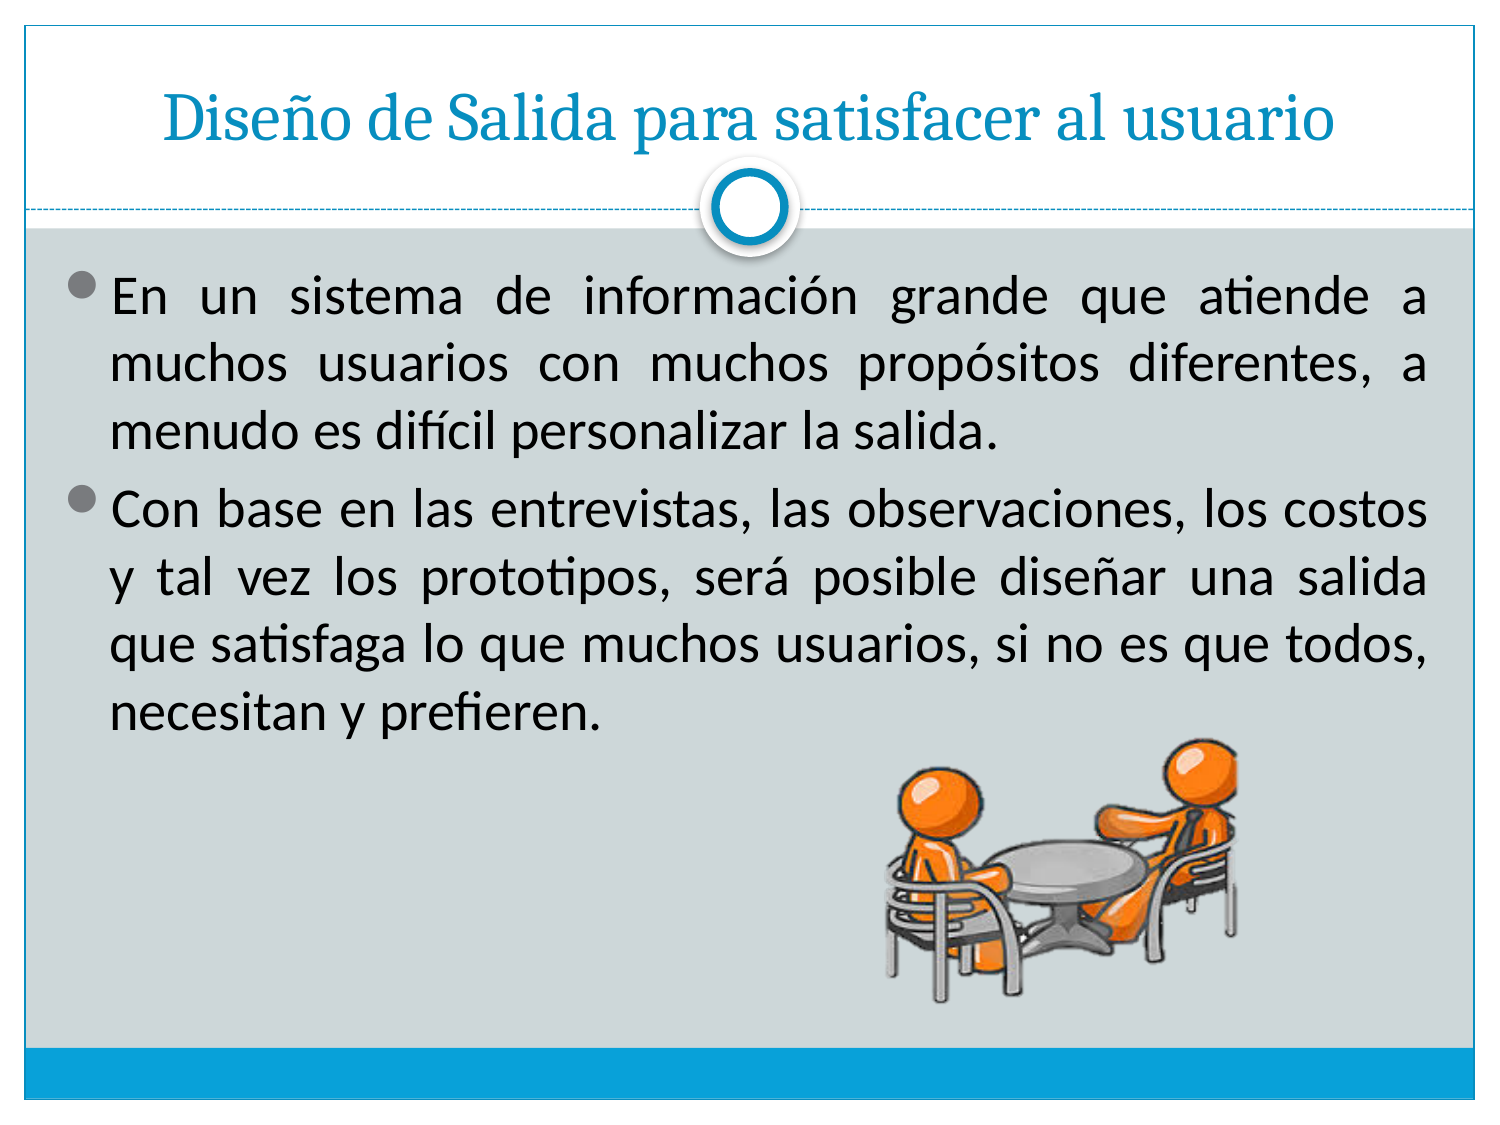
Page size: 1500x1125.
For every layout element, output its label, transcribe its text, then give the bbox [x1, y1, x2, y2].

list En un sistema de información grande que atiende a muchos usuarios con muchos propósitos diferentes, a menudo es difícil personalizar la salida. Con base en las entrevistas, las observaciones, los costos y tal vez los prototipos, será posible diseñar una salida que satisfaga lo que muchos usuarios, si no es que todos, necesitan y prefieren. [49, 250, 1445, 1001]
picture [844, 680, 1282, 1047]
title Diseño de Salida para satisfacer al usuario [49, 37, 1450, 162]
